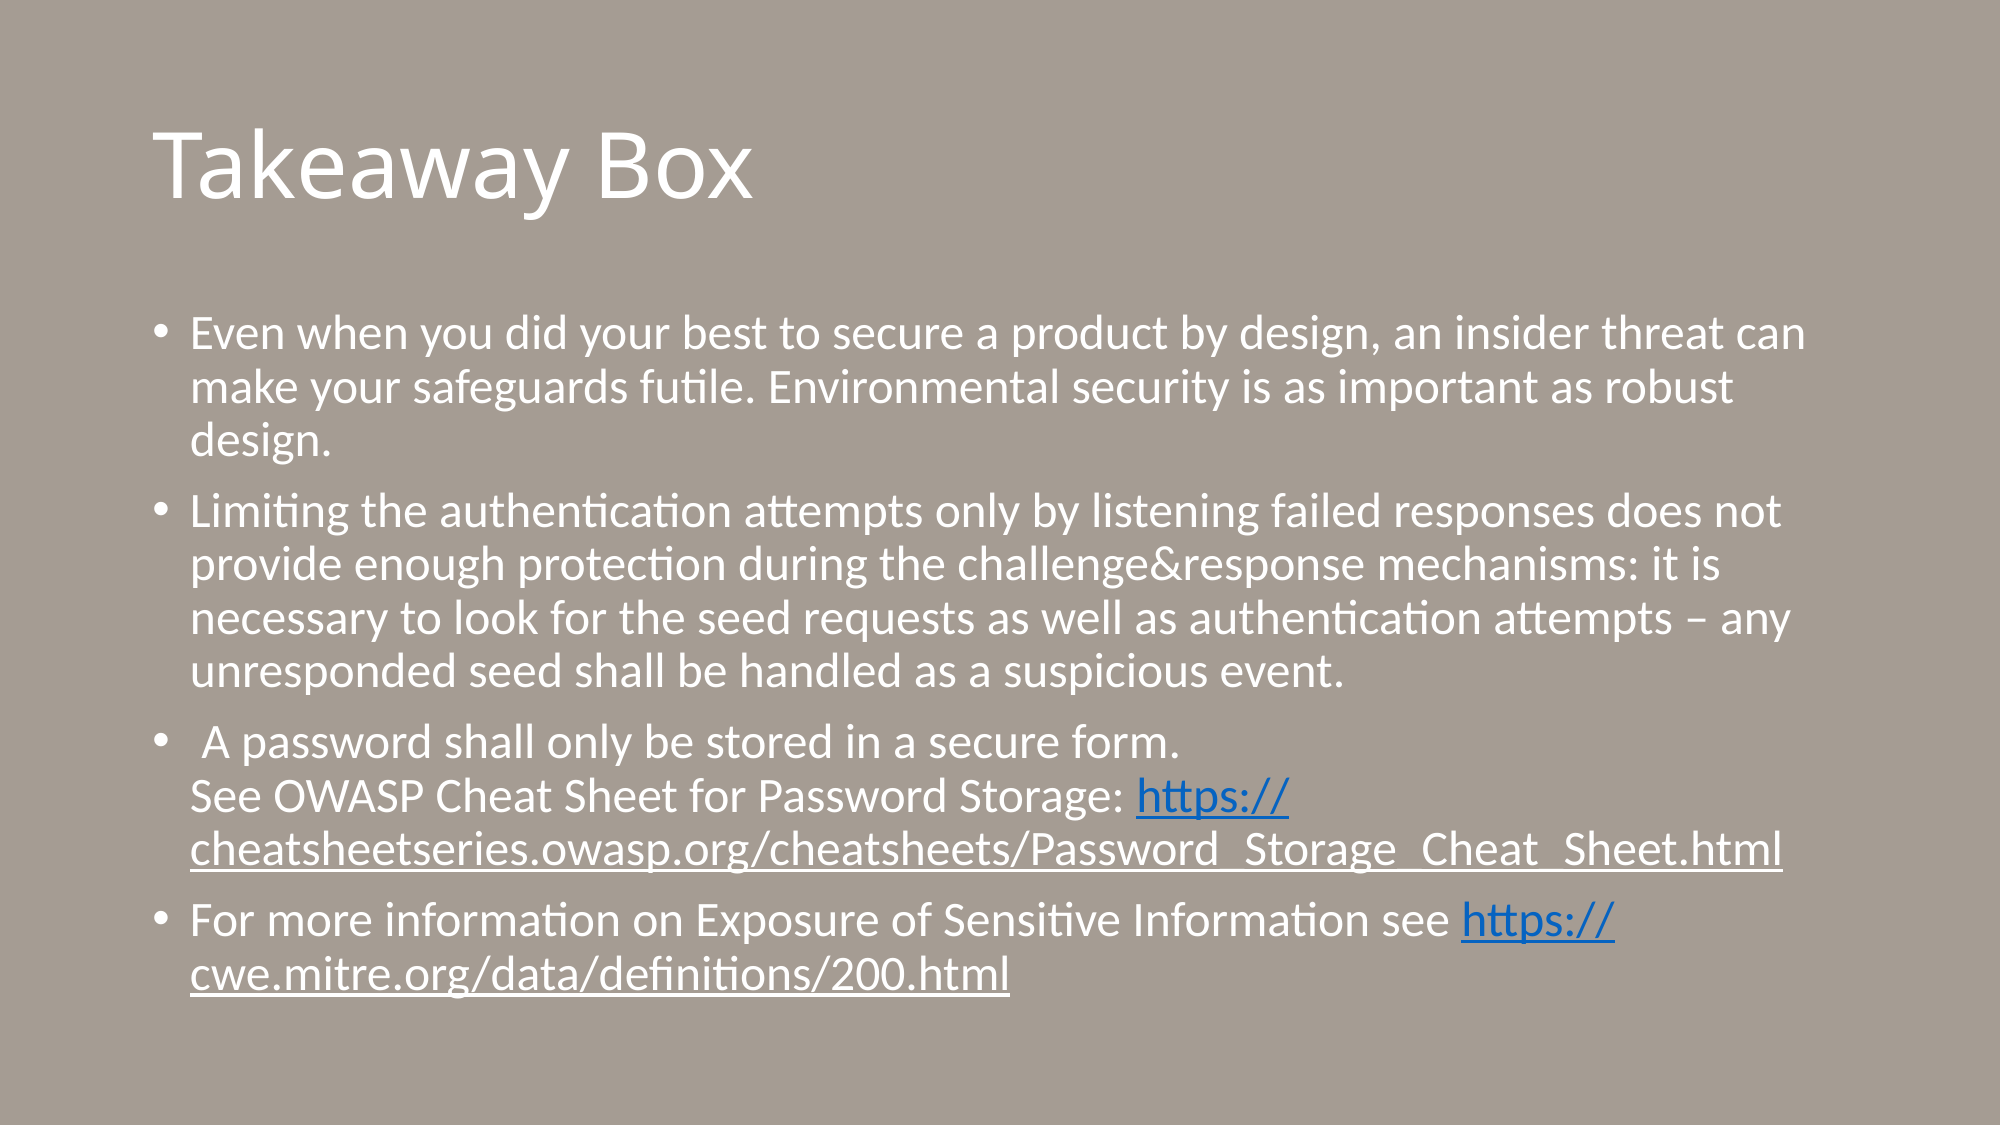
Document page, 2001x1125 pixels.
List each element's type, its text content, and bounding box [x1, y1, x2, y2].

title Takeaway Box [137, 59, 1863, 278]
list Even when you did your best to secure a product by design, an insider threat can make your safeguards futile. Environmental security is as important as robust design. Limiting the authentication attempts only by listening failed responses does not provide enough protection during the challenge&response mechanisms: it is necessary to look for the seed requests as well as authentication attempts – any unresponded seed shall be handled as a suspicious event. A password shall only be stored in a secure form. See OWASP Cheat Sheet for Password Storage: https://cheatsheetseries.owasp.org/cheatsheets/Password_Storage_Cheat_Sheet.html For more information on Exposure of Sensitive Information see https://cwe.mitre.org/data/definitions/200.html [137, 299, 1863, 1014]
